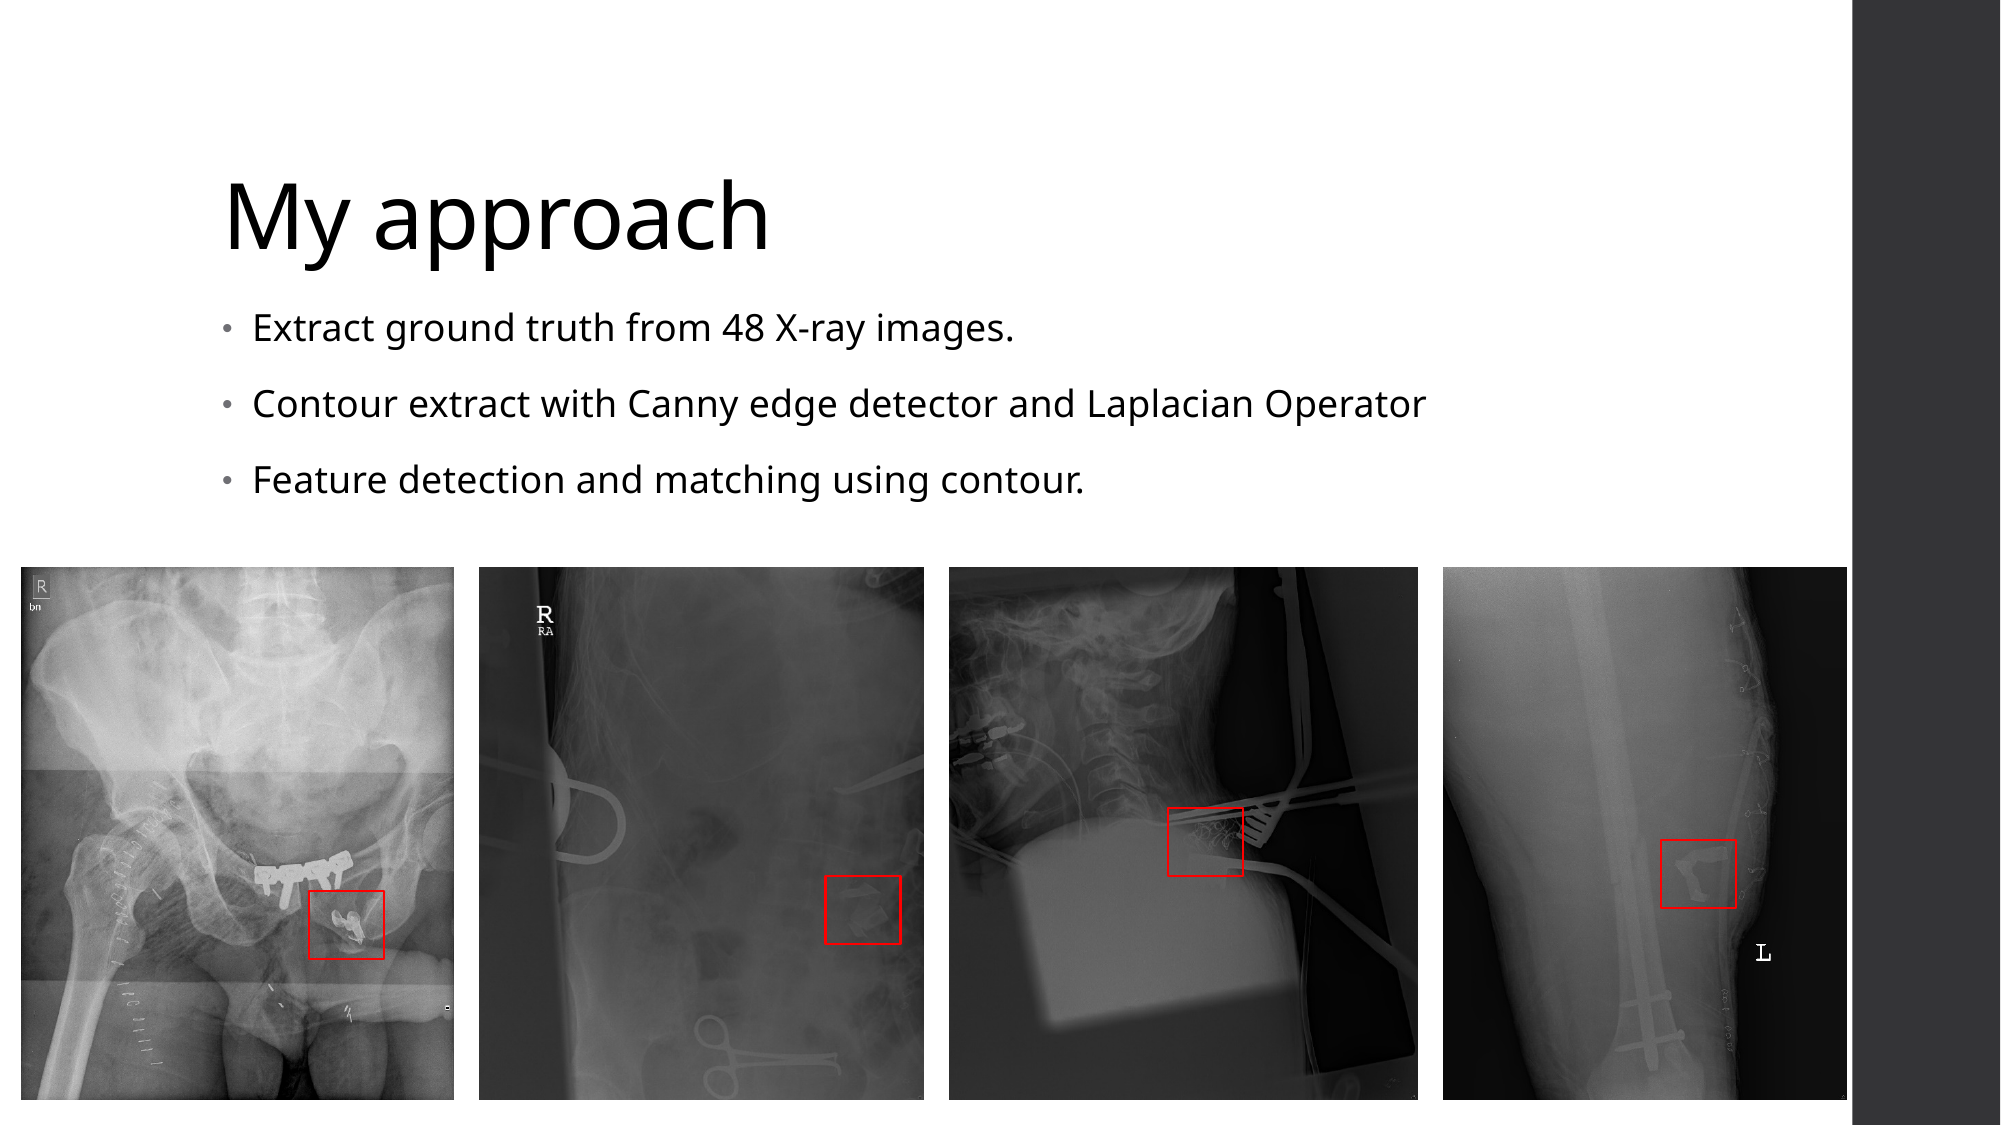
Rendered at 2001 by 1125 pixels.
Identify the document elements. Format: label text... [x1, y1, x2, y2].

picture [949, 566, 1418, 1101]
picture [1443, 566, 1847, 1101]
title My approach [206, 60, 1797, 278]
picture [479, 566, 925, 1101]
list Extract ground truth from 48 X-ray images. Contour extract with Canny edge detector and Laplacian Operator Feature detection and matching using contour. [206, 299, 1617, 1014]
picture [20, 566, 454, 1101]
